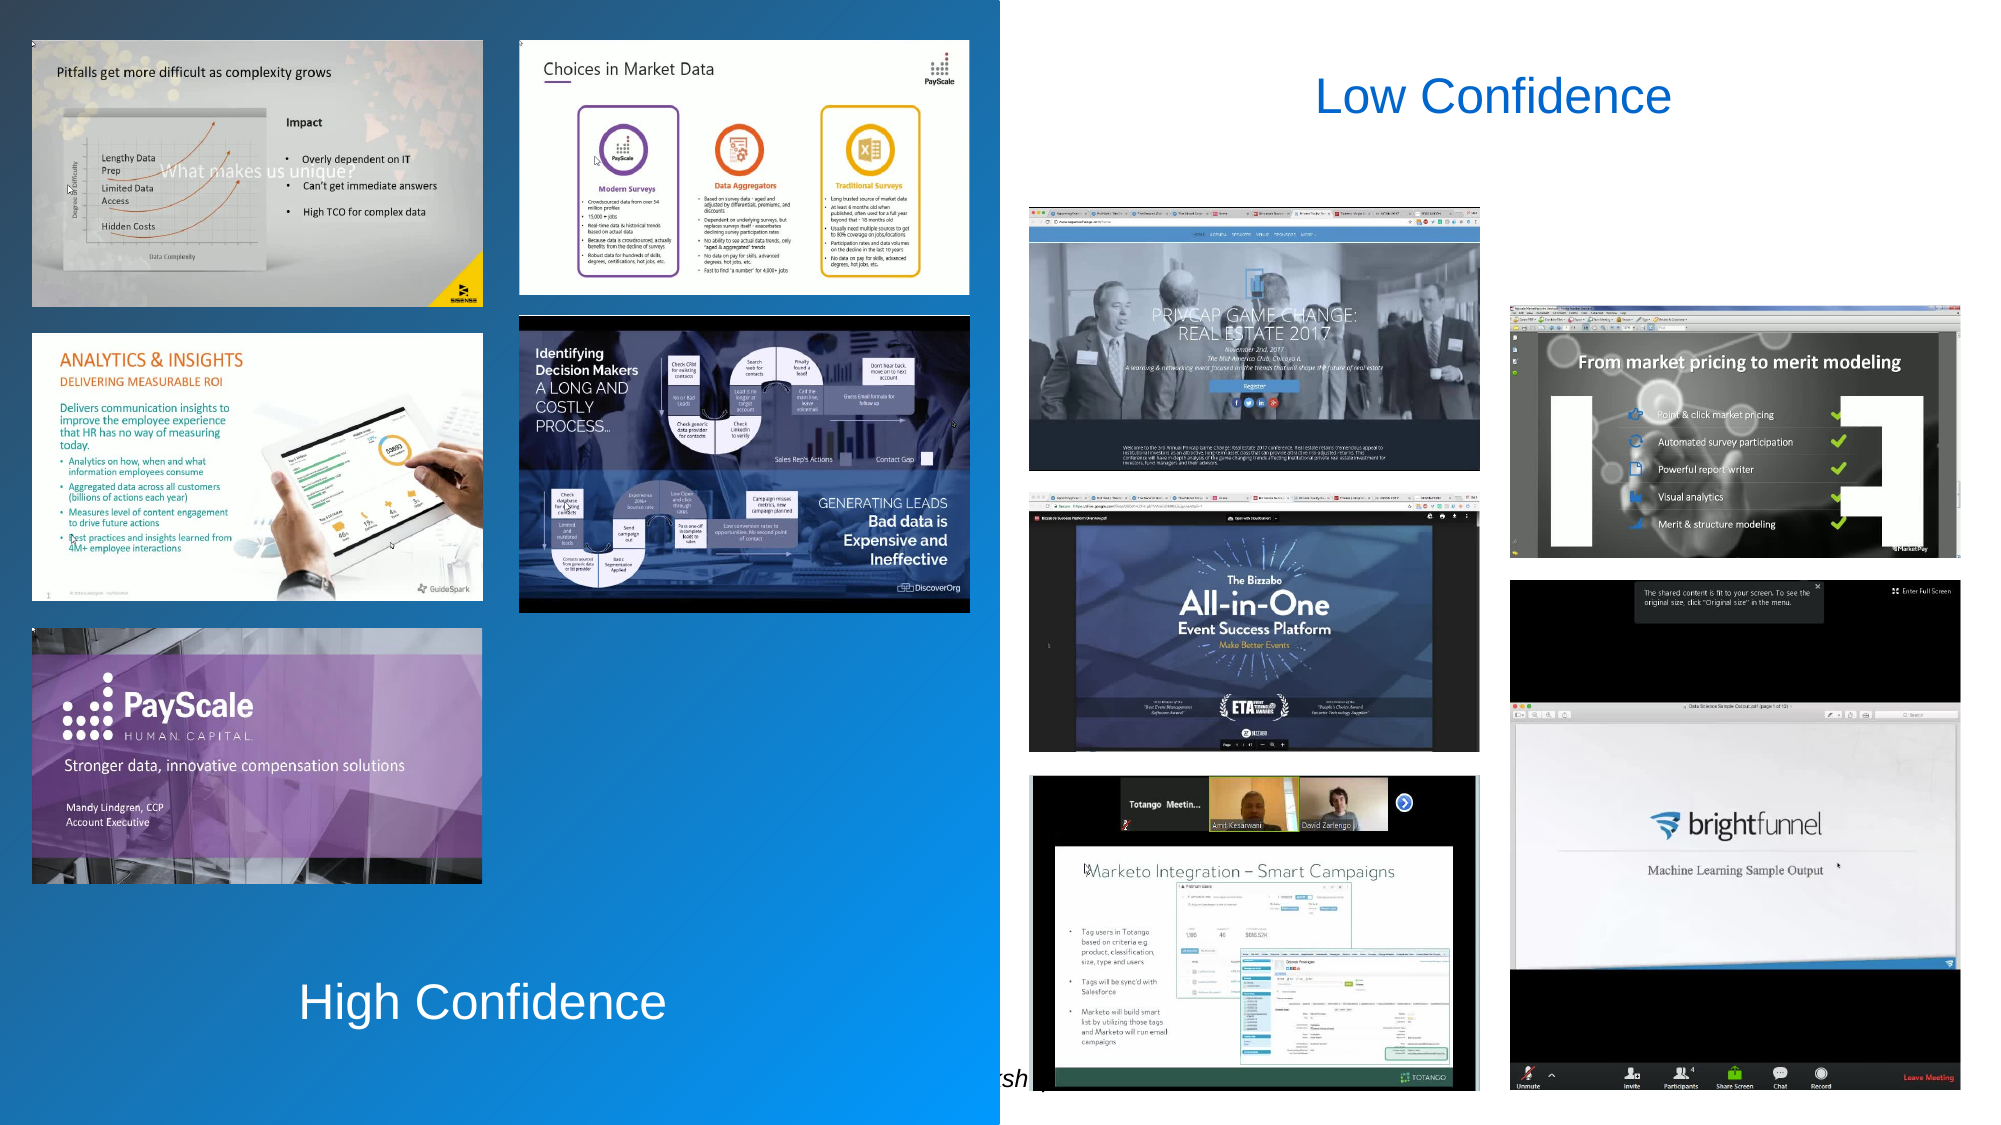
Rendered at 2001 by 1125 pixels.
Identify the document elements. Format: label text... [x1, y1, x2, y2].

picture [31, 628, 483, 884]
text_box Low Confidence [1157, 55, 1830, 131]
text_box High Confidence [146, 962, 819, 1038]
picture [519, 39, 970, 295]
picture [519, 315, 970, 614]
picture [1510, 304, 1961, 558]
picture [31, 39, 483, 307]
text_box [0, 0, 1000, 1125]
picture [1029, 207, 1481, 471]
picture [1029, 491, 1481, 753]
picture [1510, 580, 1961, 1091]
picture [31, 333, 483, 601]
picture [1029, 775, 1481, 1091]
